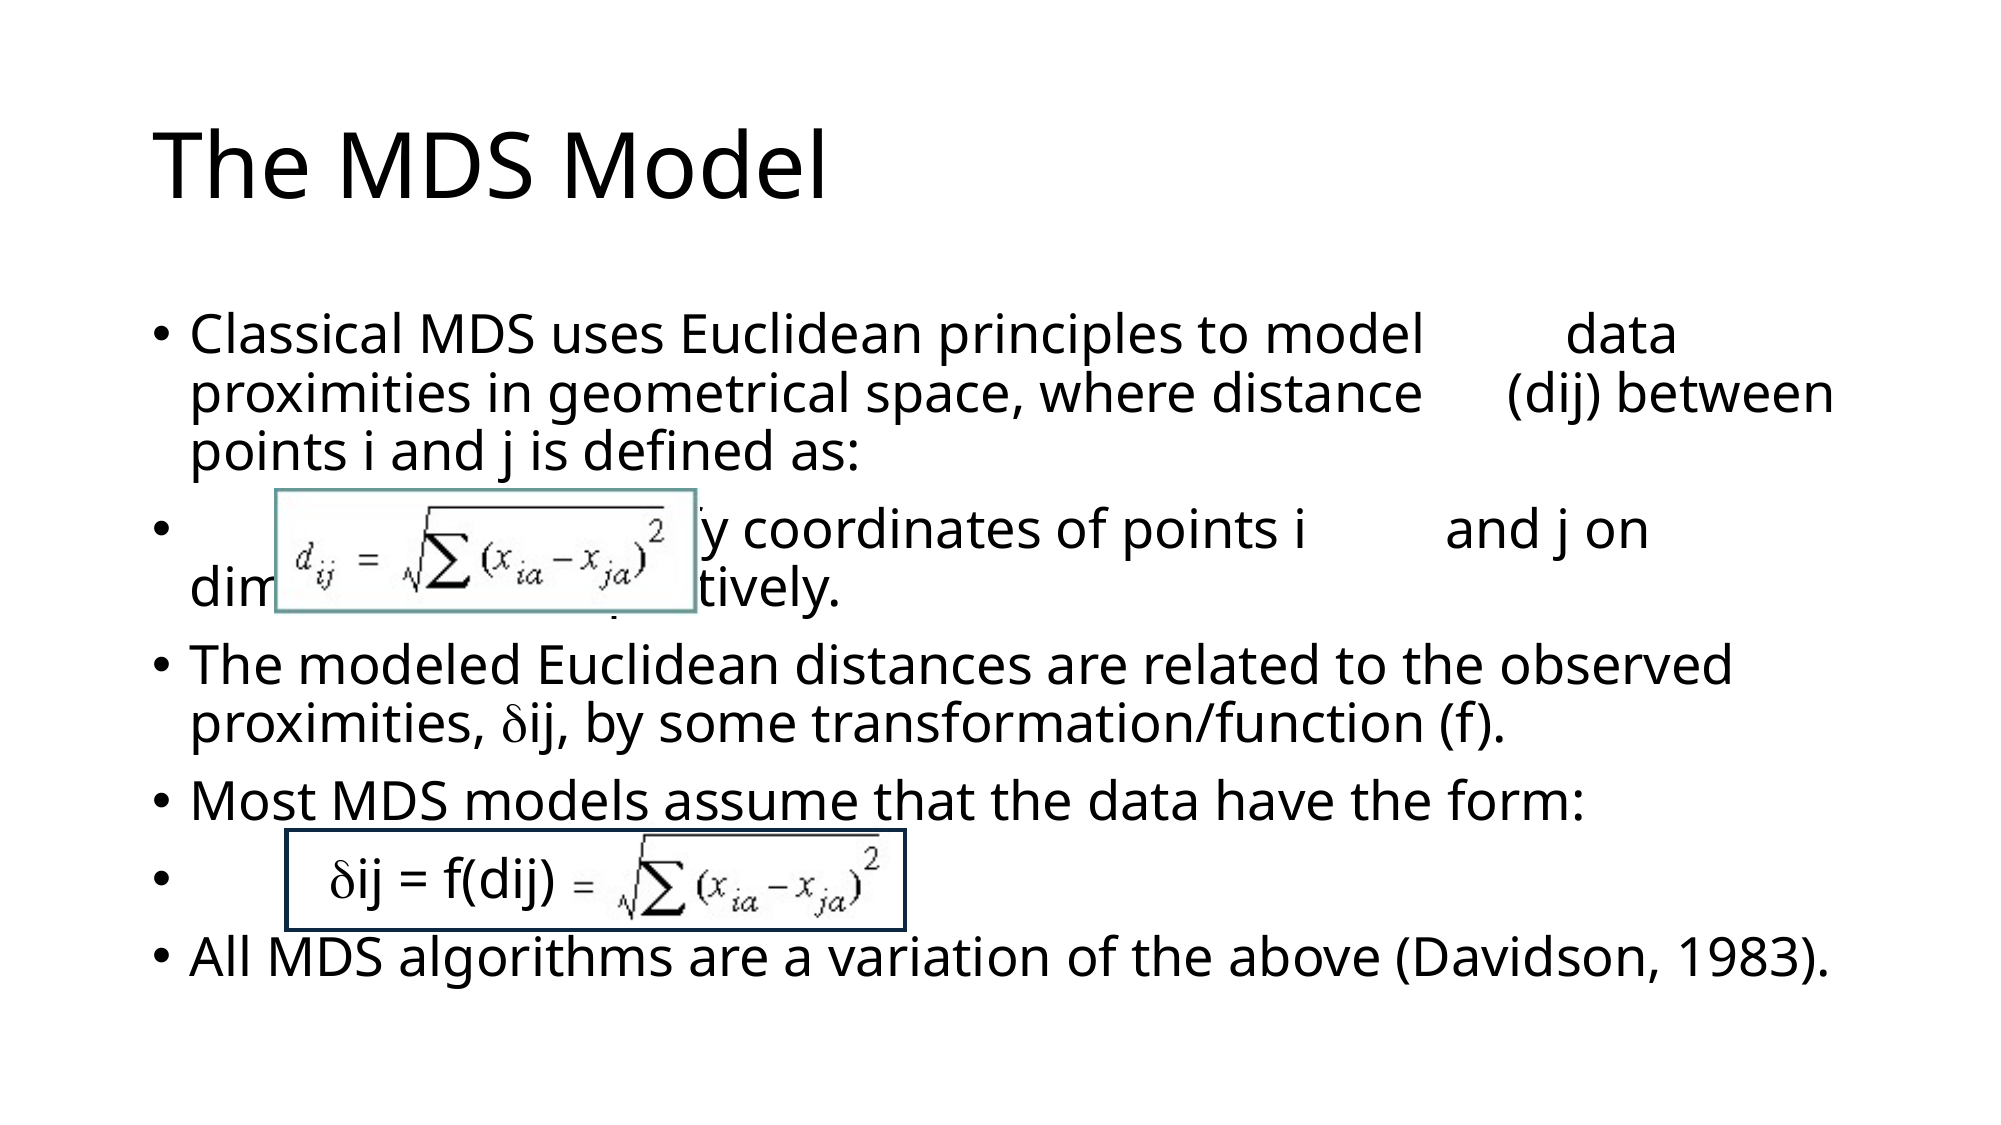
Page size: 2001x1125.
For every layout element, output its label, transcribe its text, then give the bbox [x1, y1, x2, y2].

list Classical MDS uses Euclidean principles to model data proximities in geometrical space, where distance (dij) between points i and j is defined as: xi and xj specify coordinates of points i and j on dimension a, respectively. The modeled Euclidean distances are related to the observed proximities, ij, by some transformation/function (f). Most MDS models assume that the data have the form: ij = f(dij) All MDS algorithms are a variation of the above (Davidson, 1983). [137, 299, 1863, 1014]
title The MDS Model [137, 59, 1863, 278]
text_box [286, 829, 555, 930]
picture [555, 819, 909, 938]
picture [273, 487, 700, 617]
